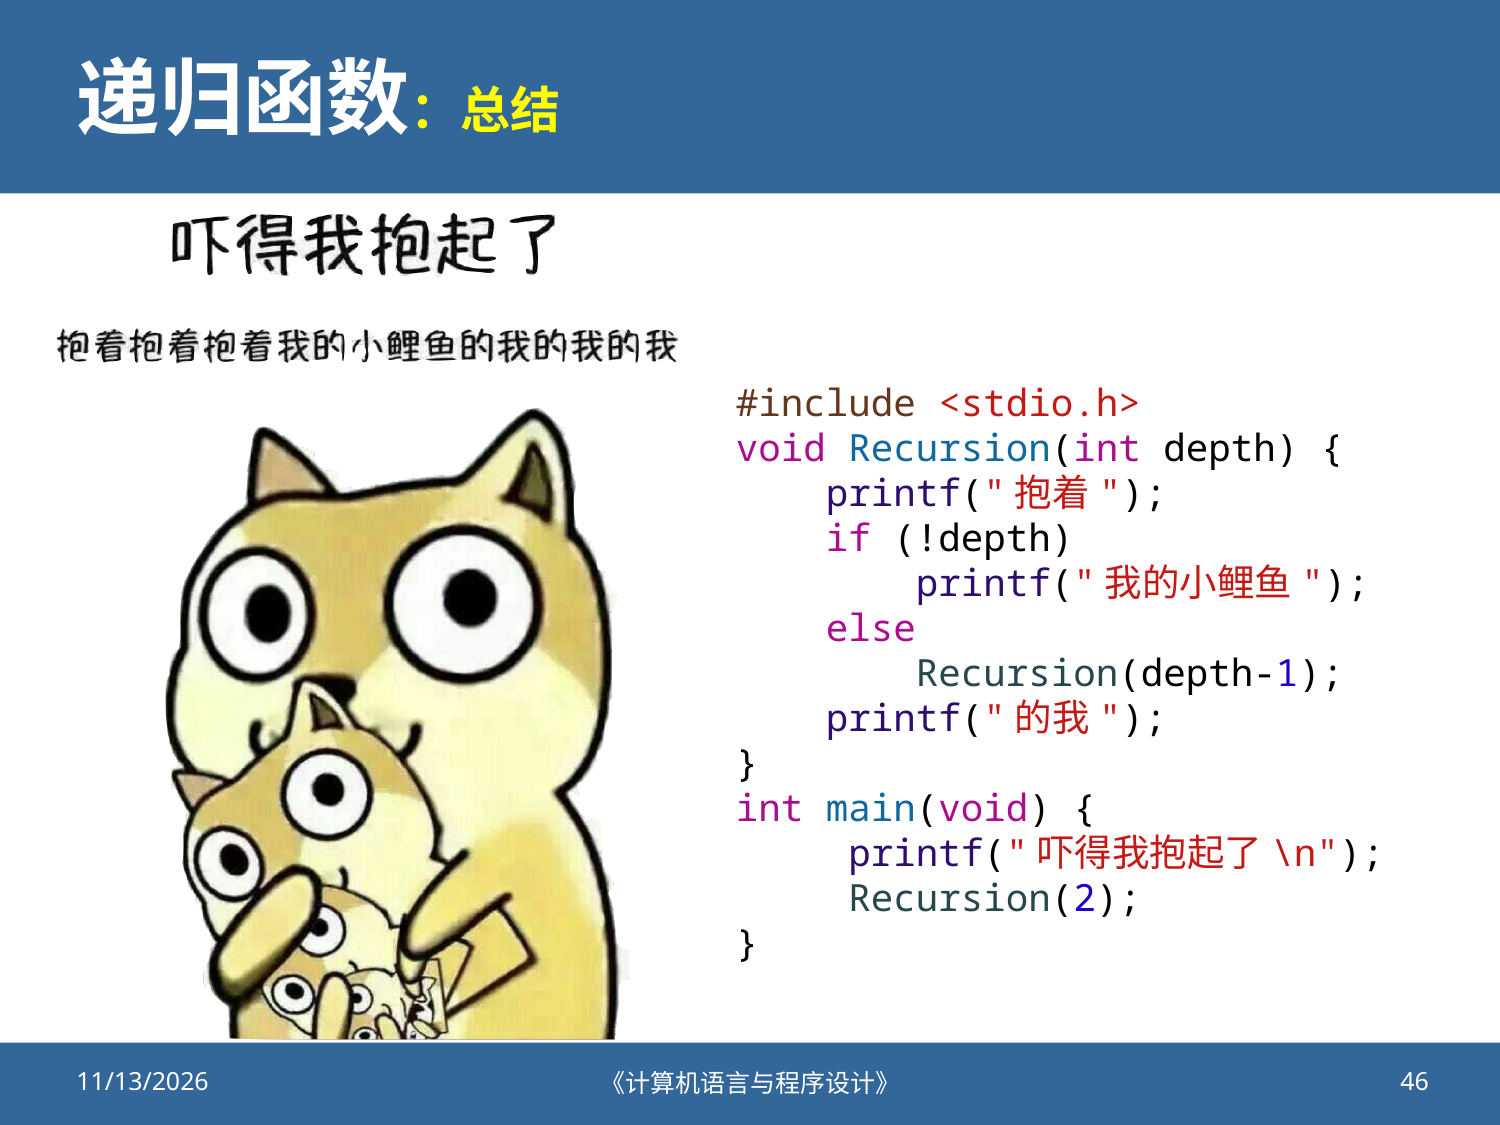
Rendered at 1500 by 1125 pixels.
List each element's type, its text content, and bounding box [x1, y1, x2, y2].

footer 《计算机语言与程序设计》 [480, 1052, 1021, 1113]
picture [57, 213, 679, 1040]
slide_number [61, 1052, 422, 1113]
text_box #include <stdio.h> void Recursion(int depth) { printf("抱着"); if (!depth) printf("我的小鲤鱼"); else Recursion(depth-1); printf("的我"); } int main(void) { printf("吓得我抱起了\n"); Recursion(2); } [721, 371, 1472, 972]
slide_number 46 [1084, 1052, 1444, 1113]
title 递归函数：总结 [61, 27, 1441, 177]
